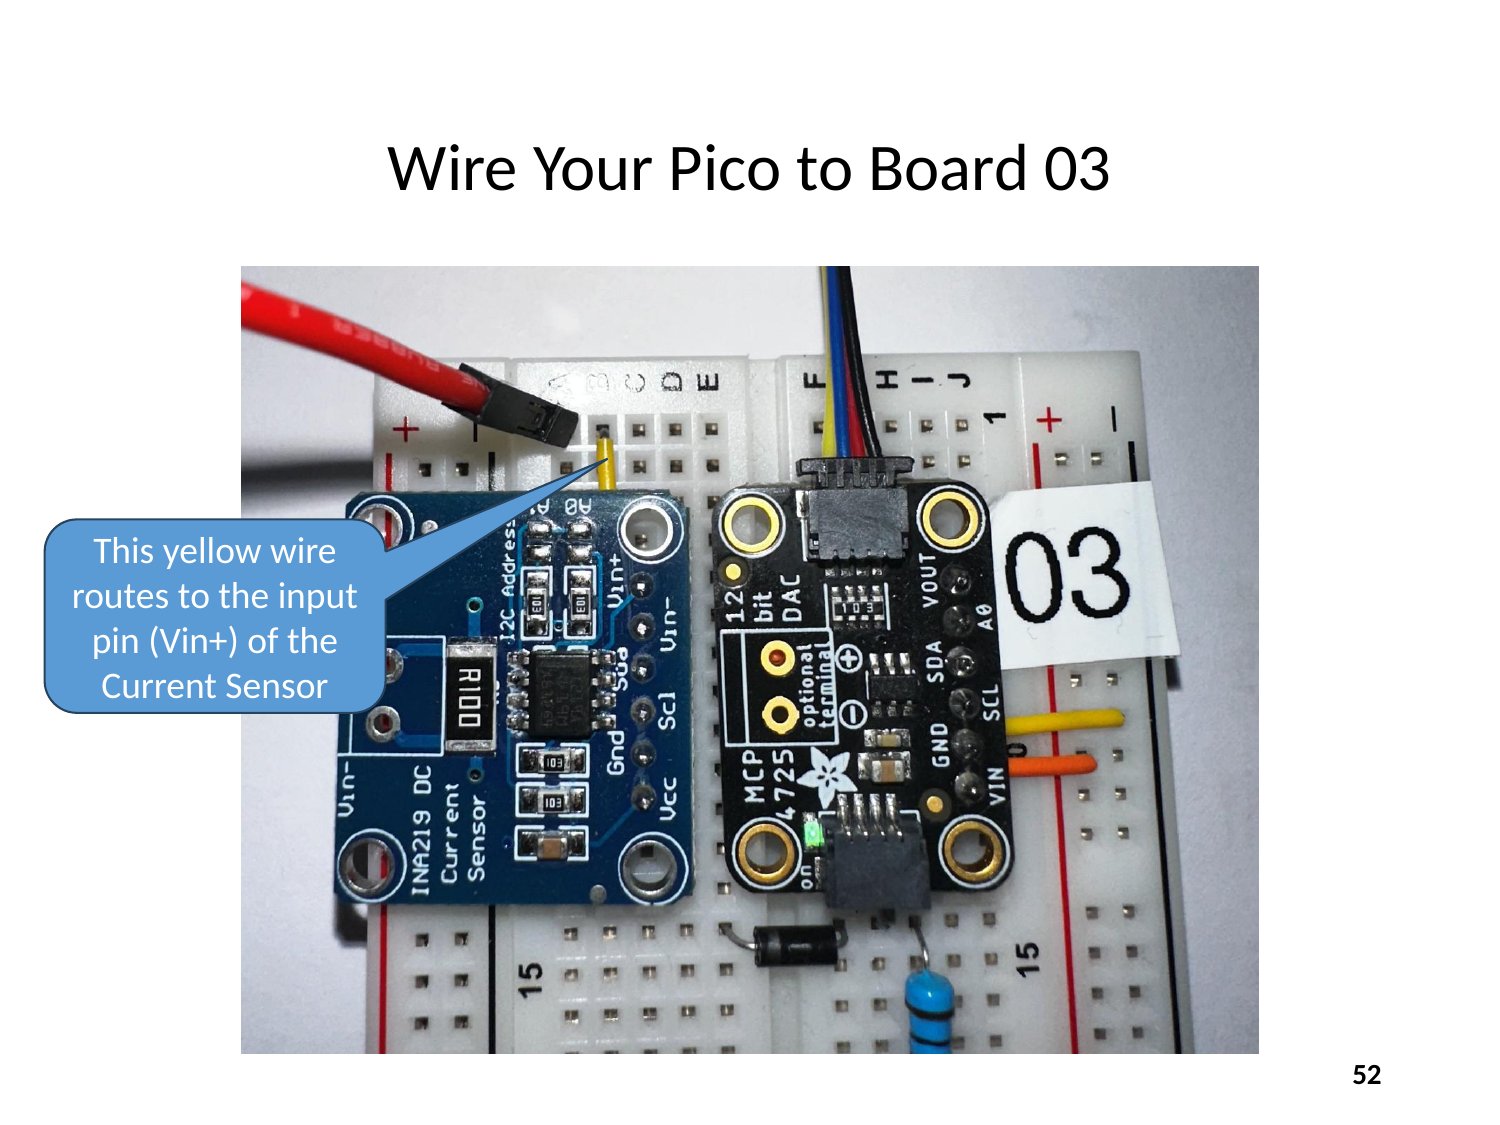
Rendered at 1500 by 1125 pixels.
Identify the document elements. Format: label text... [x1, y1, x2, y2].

slide_number 52 [1059, 1042, 1397, 1103]
text_box This yellow wire routes to the input pin (Vin+) of the Current Sensor [43, 518, 241, 714]
picture [241, 266, 1259, 1054]
title Wire Your Pico to Board 03 [103, 59, 1397, 278]
